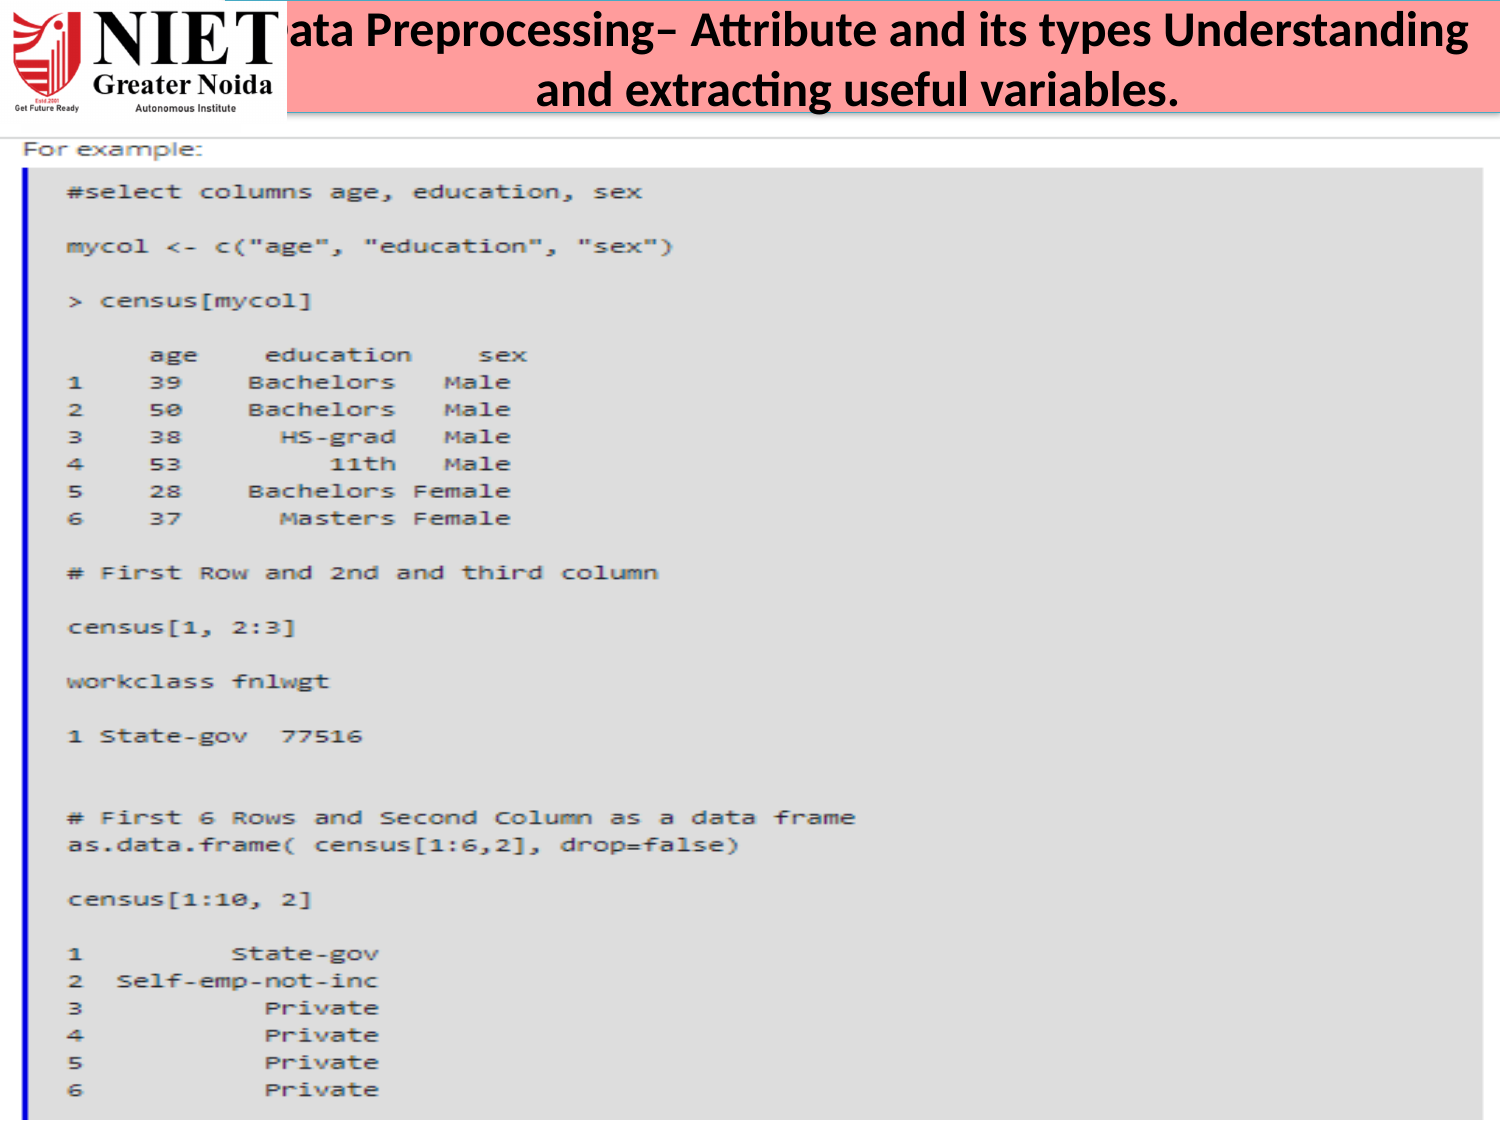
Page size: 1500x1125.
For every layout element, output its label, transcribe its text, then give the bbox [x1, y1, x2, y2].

text_box Data Preprocessing– Attribute and its types Understanding and extracting useful variables. [288, 0, 1500, 113]
picture [0, 0, 1500, 1121]
